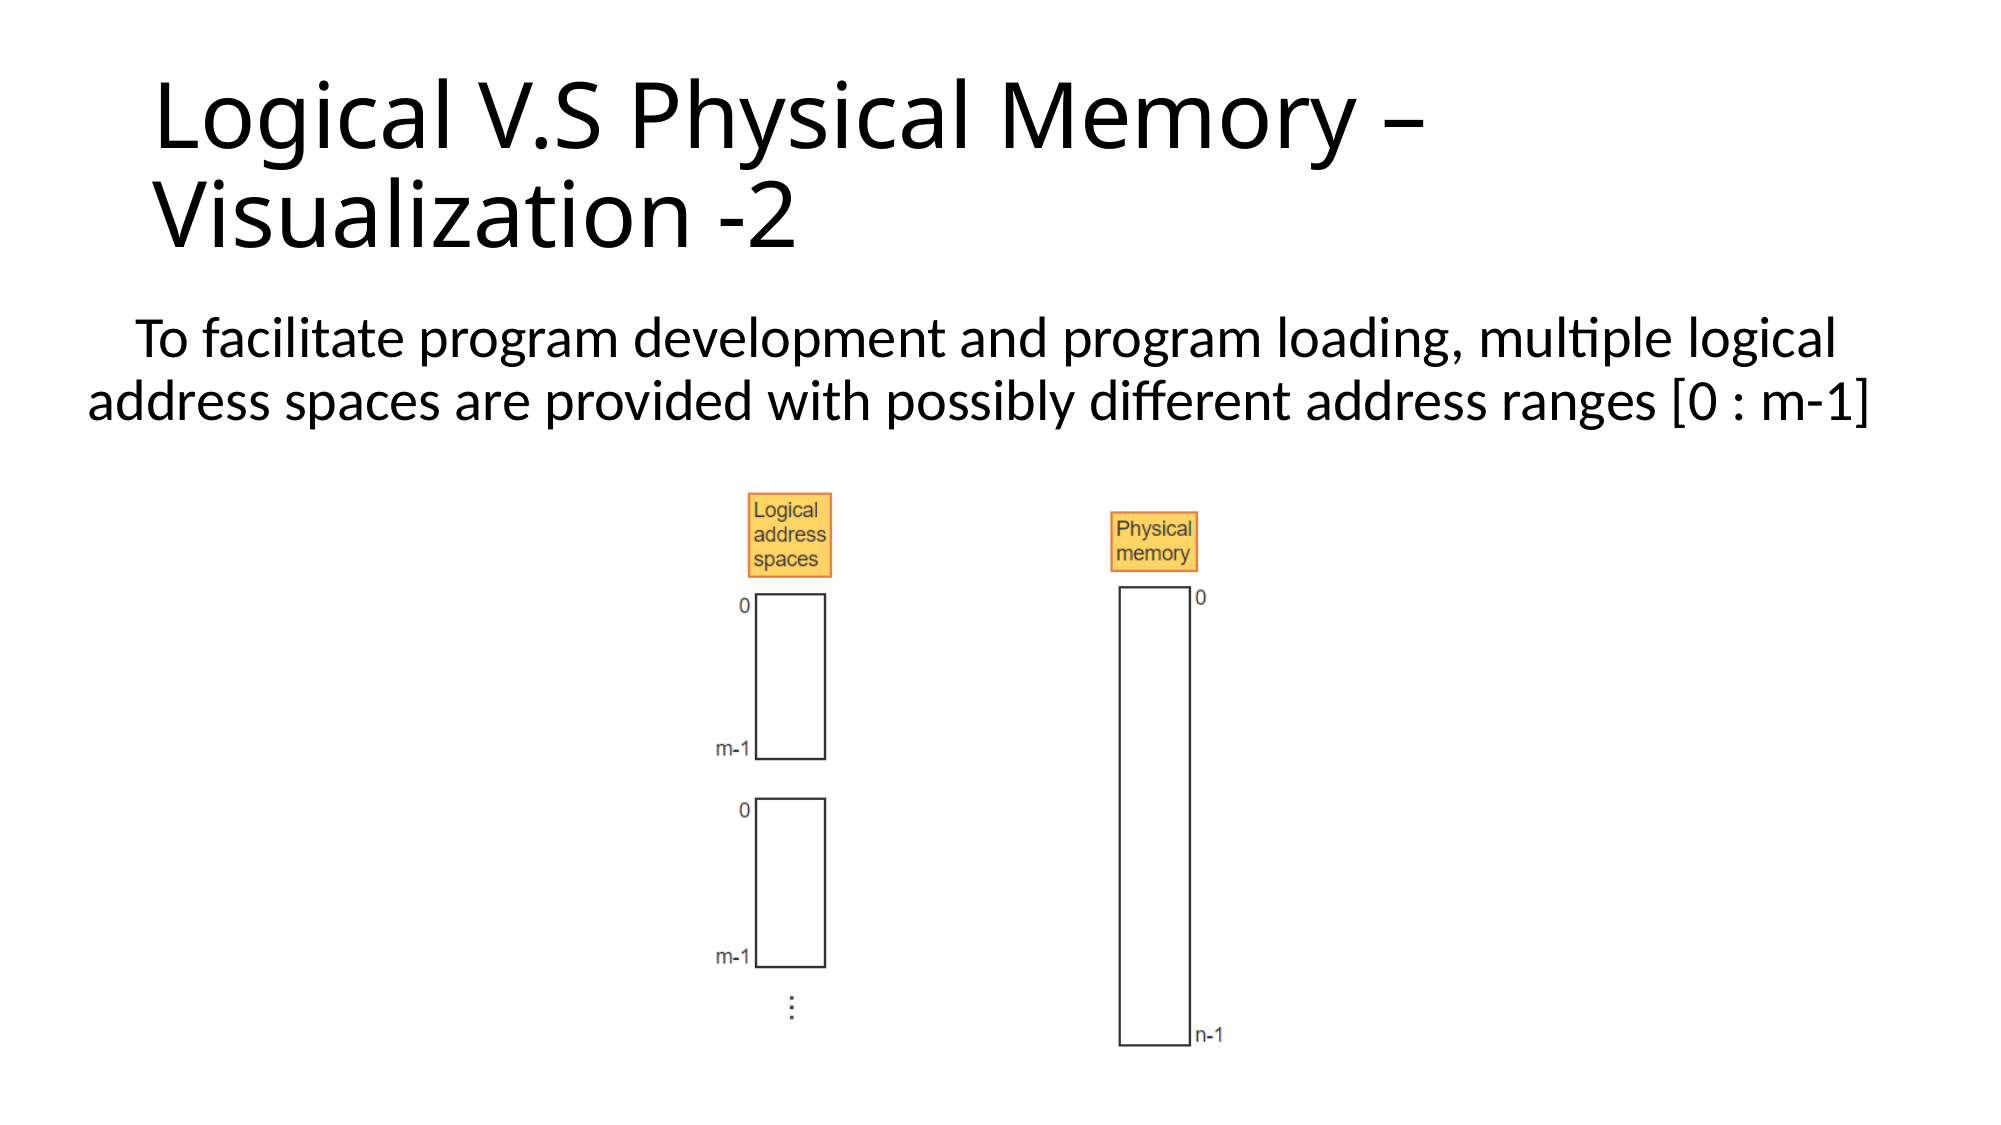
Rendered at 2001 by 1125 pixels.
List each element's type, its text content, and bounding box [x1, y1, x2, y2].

picture [707, 481, 1266, 1077]
list To facilitate program development and program loading, multiple logical address spaces are provided with possibly different address ranges [0 : m-1] [55, 299, 1919, 460]
title Logical V.S Physical Memory – Visualization -2 [137, 59, 1863, 278]
